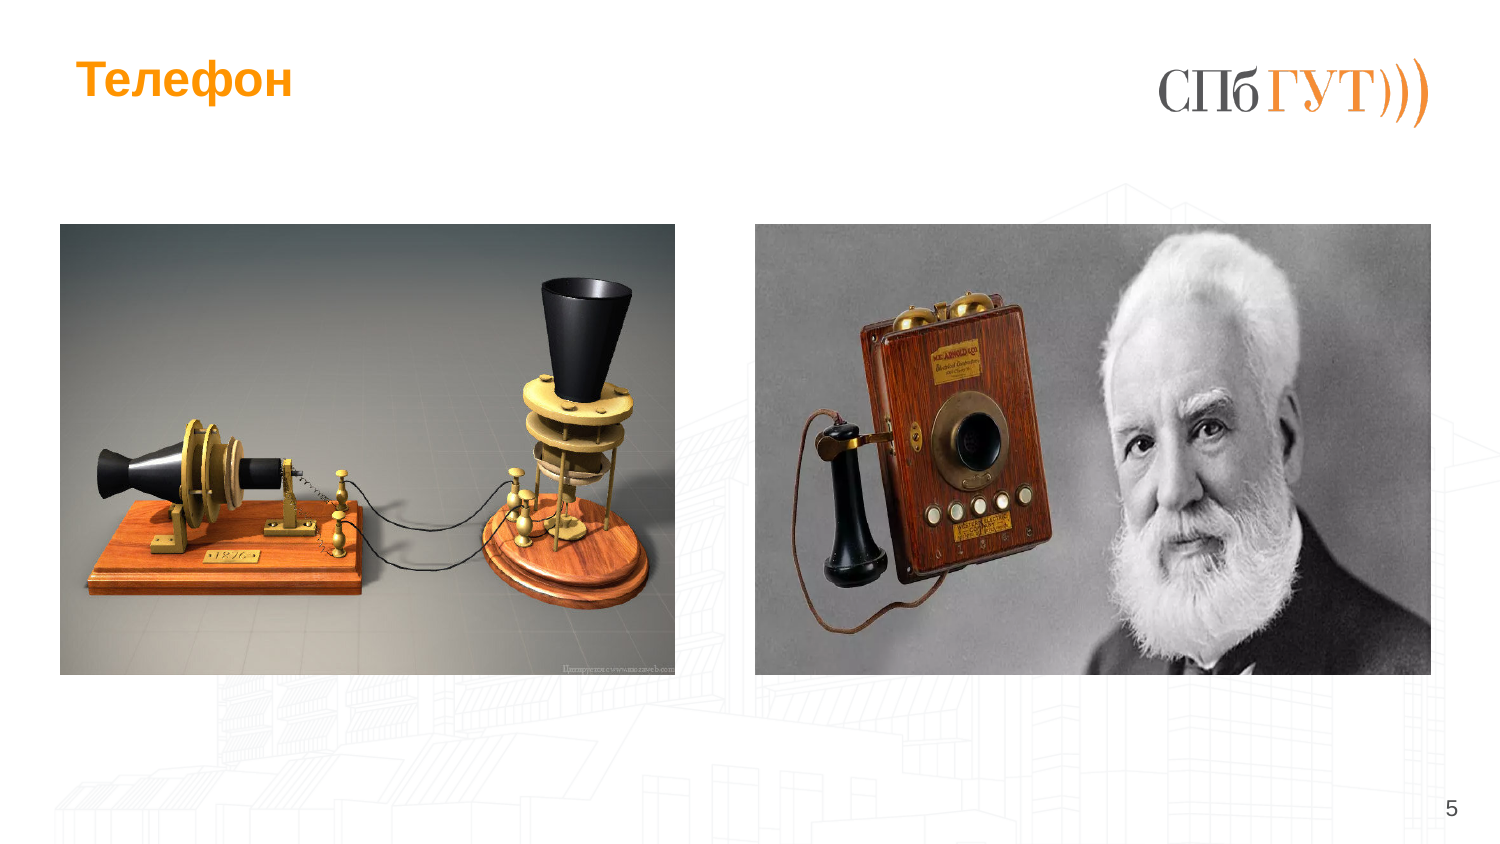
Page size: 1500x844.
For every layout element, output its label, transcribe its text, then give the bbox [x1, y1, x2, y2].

slide_number <number> [1427, 790, 1462, 814]
title Телефон [72, 55, 1099, 128]
picture [54, 183, 1500, 844]
picture [1159, 58, 1428, 128]
